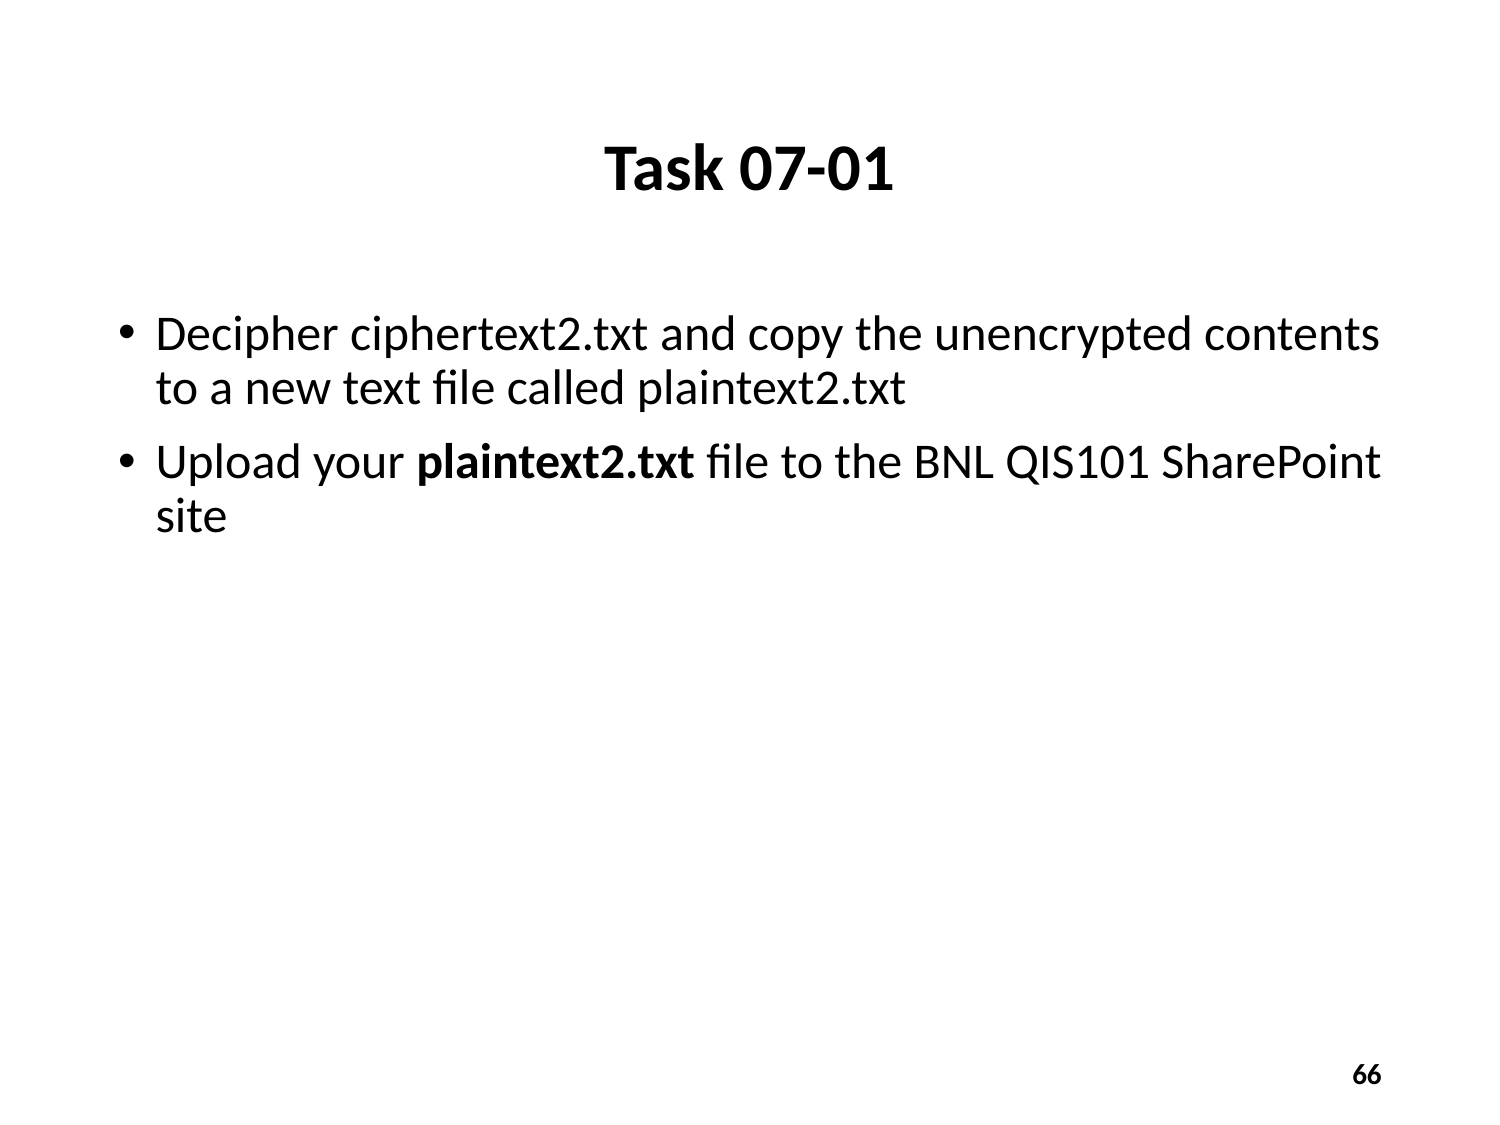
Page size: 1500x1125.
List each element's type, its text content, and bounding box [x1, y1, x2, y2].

slide_number 66 [1059, 1042, 1397, 1103]
title Task 07-01 [103, 59, 1397, 278]
list Decipher ciphertext2.txt and copy the unencrypted contents to a new text file called plaintext2.txt Upload your plaintext2.txt file to the BNL QIS101 SharePoint site [103, 299, 1397, 1014]
